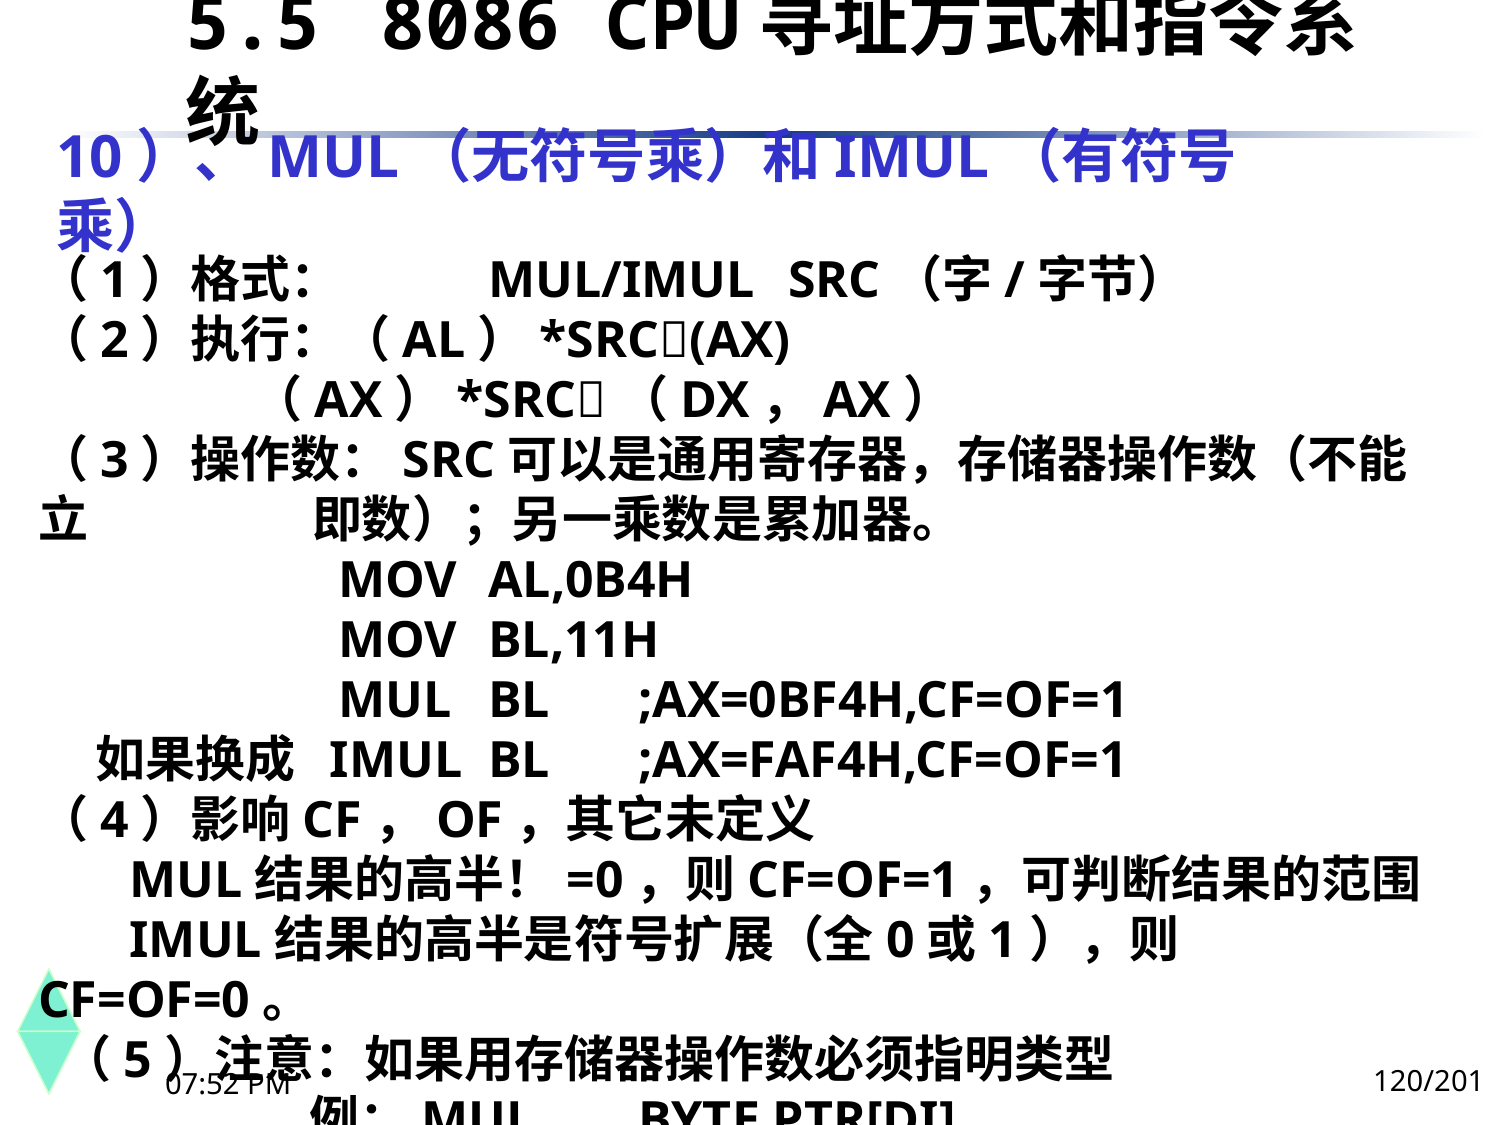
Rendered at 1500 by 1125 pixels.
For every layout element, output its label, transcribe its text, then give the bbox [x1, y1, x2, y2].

slide_number 120/201 [1186, 1034, 1500, 1111]
text_box （1）格式： MUL/IMUL SRC（字/字节） （2）执行：（AL）*SRC(AX) （AX）*SRC（DX，AX） （3）操作数：SRC可以是通用寄存器，存储器操作数（不能立 即数）；另一乘数是累加器。 MOV AL,0B4H MOV BL,11H MUL BL ;AX=0BF4H,CF=OF=1 如果换成 IMUL BL ;AX=FAF4H,CF=OF=1 （4）影响CF，OF，其它未定义 MUL结果的高半！=0，则CF=OF=1，可判断结果的范围 IMUL结果的高半是符号扩展（全0或1），则CF=OF=0。 （5）注意：如果用存储器操作数必须指明类型 例：MUL BYTE PTR[DI] [23, 240, 1459, 1125]
text_box 5.5 8086 CPU寻址方式和指令系统 [171, 0, 1447, 155]
title 10）、MUL（无符号乘）和IMUL（有符号乘） [41, 87, 1329, 291]
